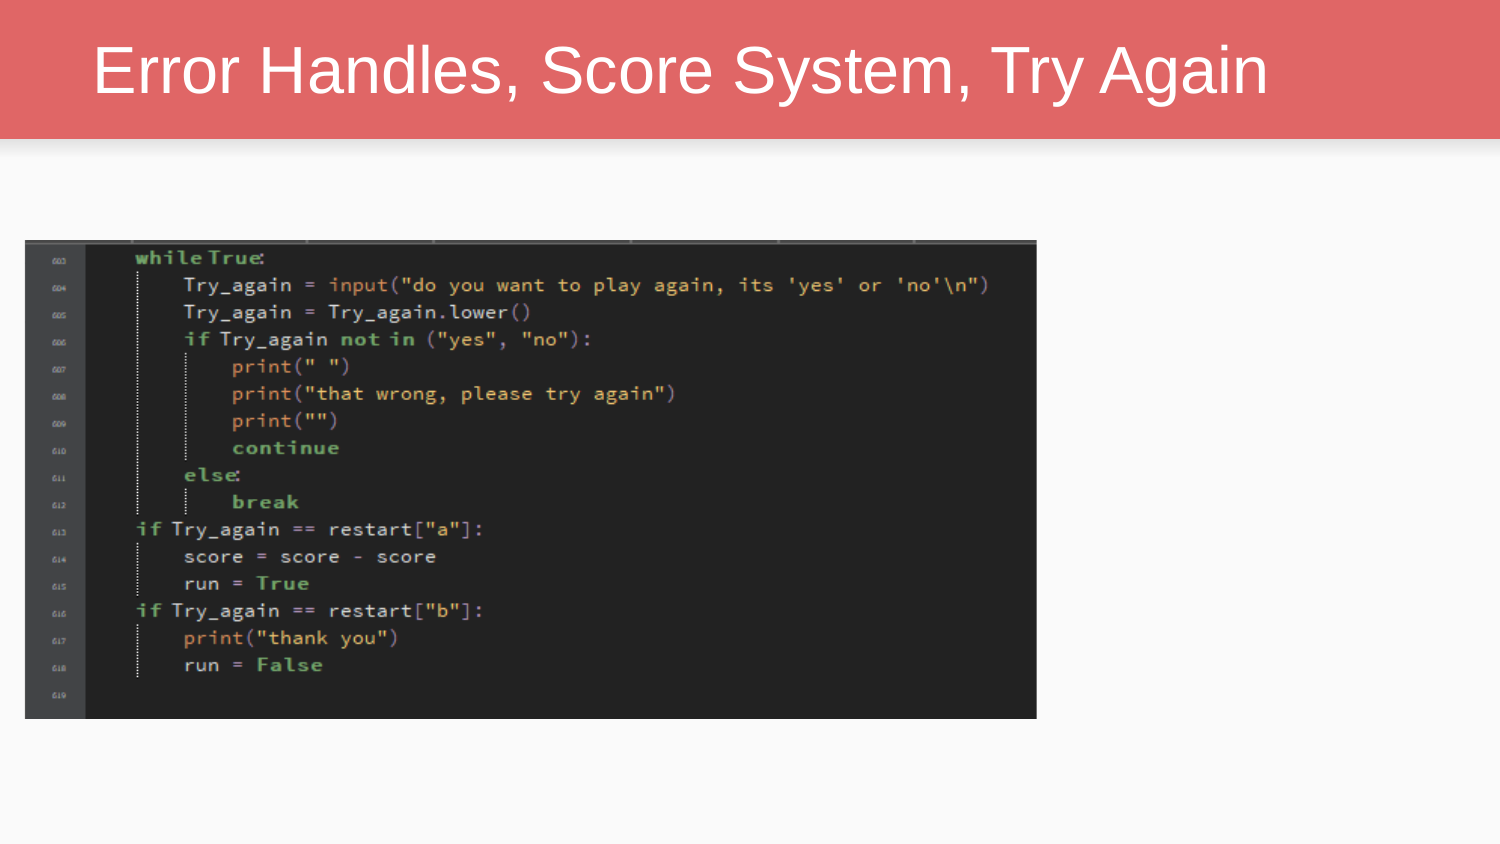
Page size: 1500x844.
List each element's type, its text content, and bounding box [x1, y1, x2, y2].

picture [24, 239, 1037, 719]
title Error Handles, Score System, Try Again [77, 0, 1427, 123]
